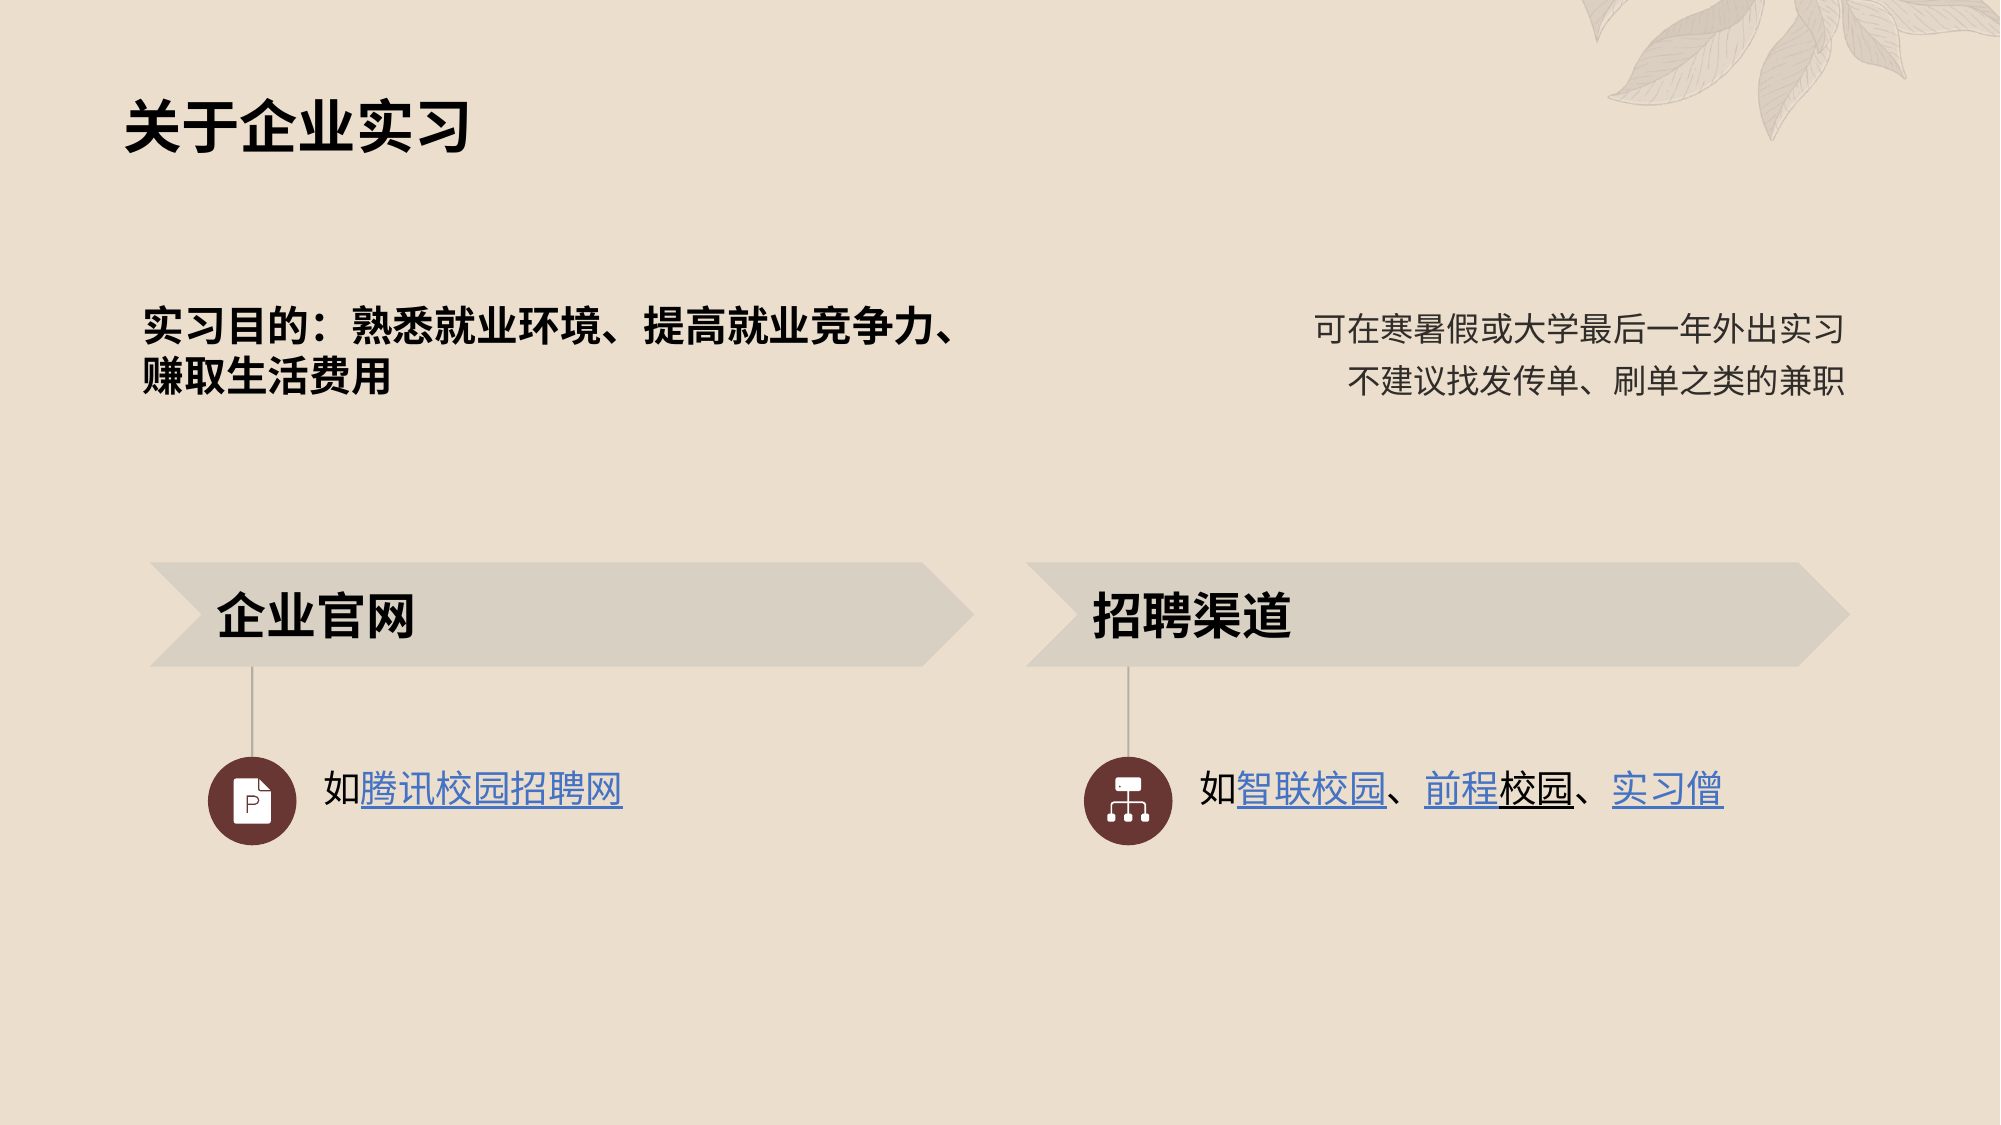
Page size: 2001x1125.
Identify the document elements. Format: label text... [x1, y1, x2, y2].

text_box 如腾讯校园招聘网 [307, 757, 975, 828]
picture [1567, 0, 2000, 141]
text_box 实习目的：熟悉就业环境、提高就业竞争力、赚取生活费用 [127, 292, 952, 408]
text_box [233, 778, 271, 824]
title 关于企业实习 [108, 0, 1890, 169]
text_box 企业官网 [147, 561, 976, 668]
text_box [1025, 562, 1851, 877]
text_box 可在寒暑假或大学最后一年外出实习 不建议找发传单、刷单之类的兼职 [1189, 288, 1862, 409]
text_box [207, 756, 297, 846]
